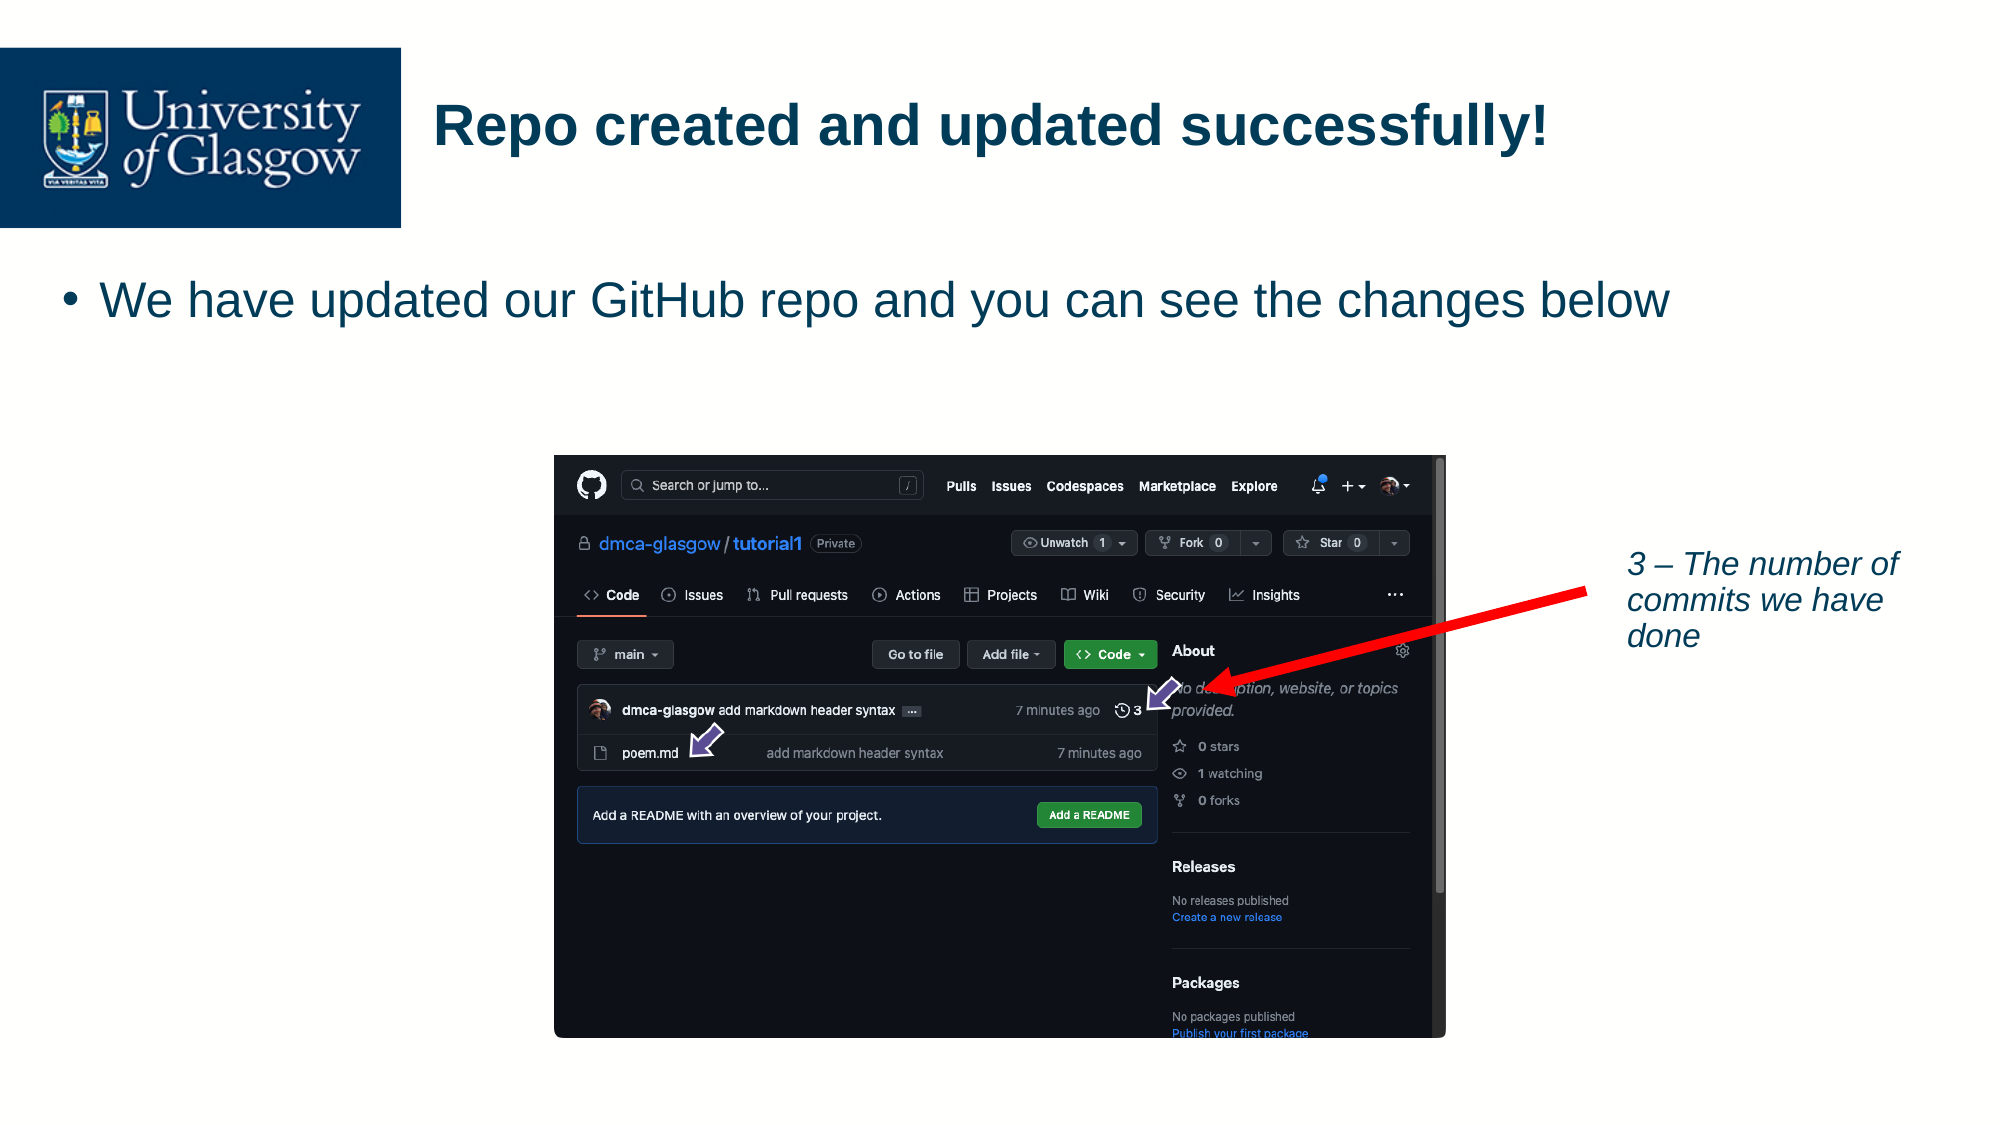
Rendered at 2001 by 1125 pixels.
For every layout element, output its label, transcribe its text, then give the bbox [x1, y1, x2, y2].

picture [0, 0, 2000, 1125]
list We have updated our GitHub repo and you can see the changes below [46, 266, 1968, 1023]
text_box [1202, 590, 1587, 690]
title Repo created and updated successfully! [418, 87, 1930, 234]
text_box 3 – The number of commits we have done [1612, 539, 1930, 664]
